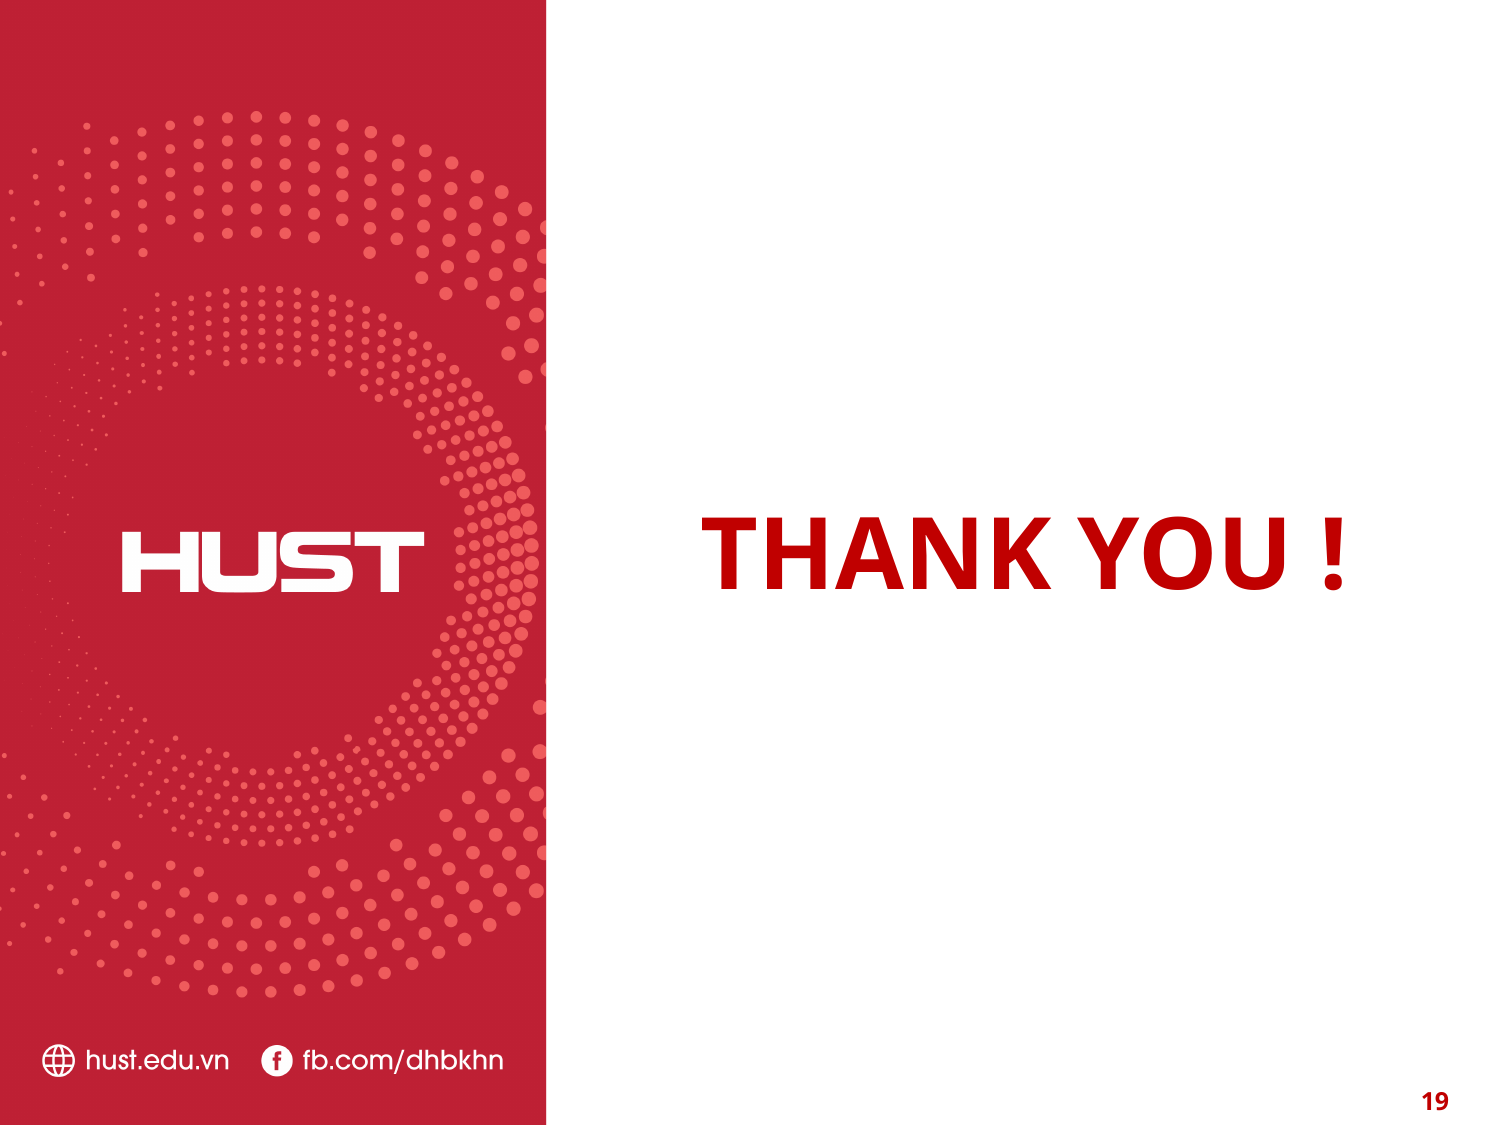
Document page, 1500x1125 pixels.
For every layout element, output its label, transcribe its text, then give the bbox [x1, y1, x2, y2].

picture [0, 0, 1500, 1125]
text_box THANK YOU ! [685, 495, 1375, 630]
slide_number 19 [1126, 1078, 1464, 1125]
